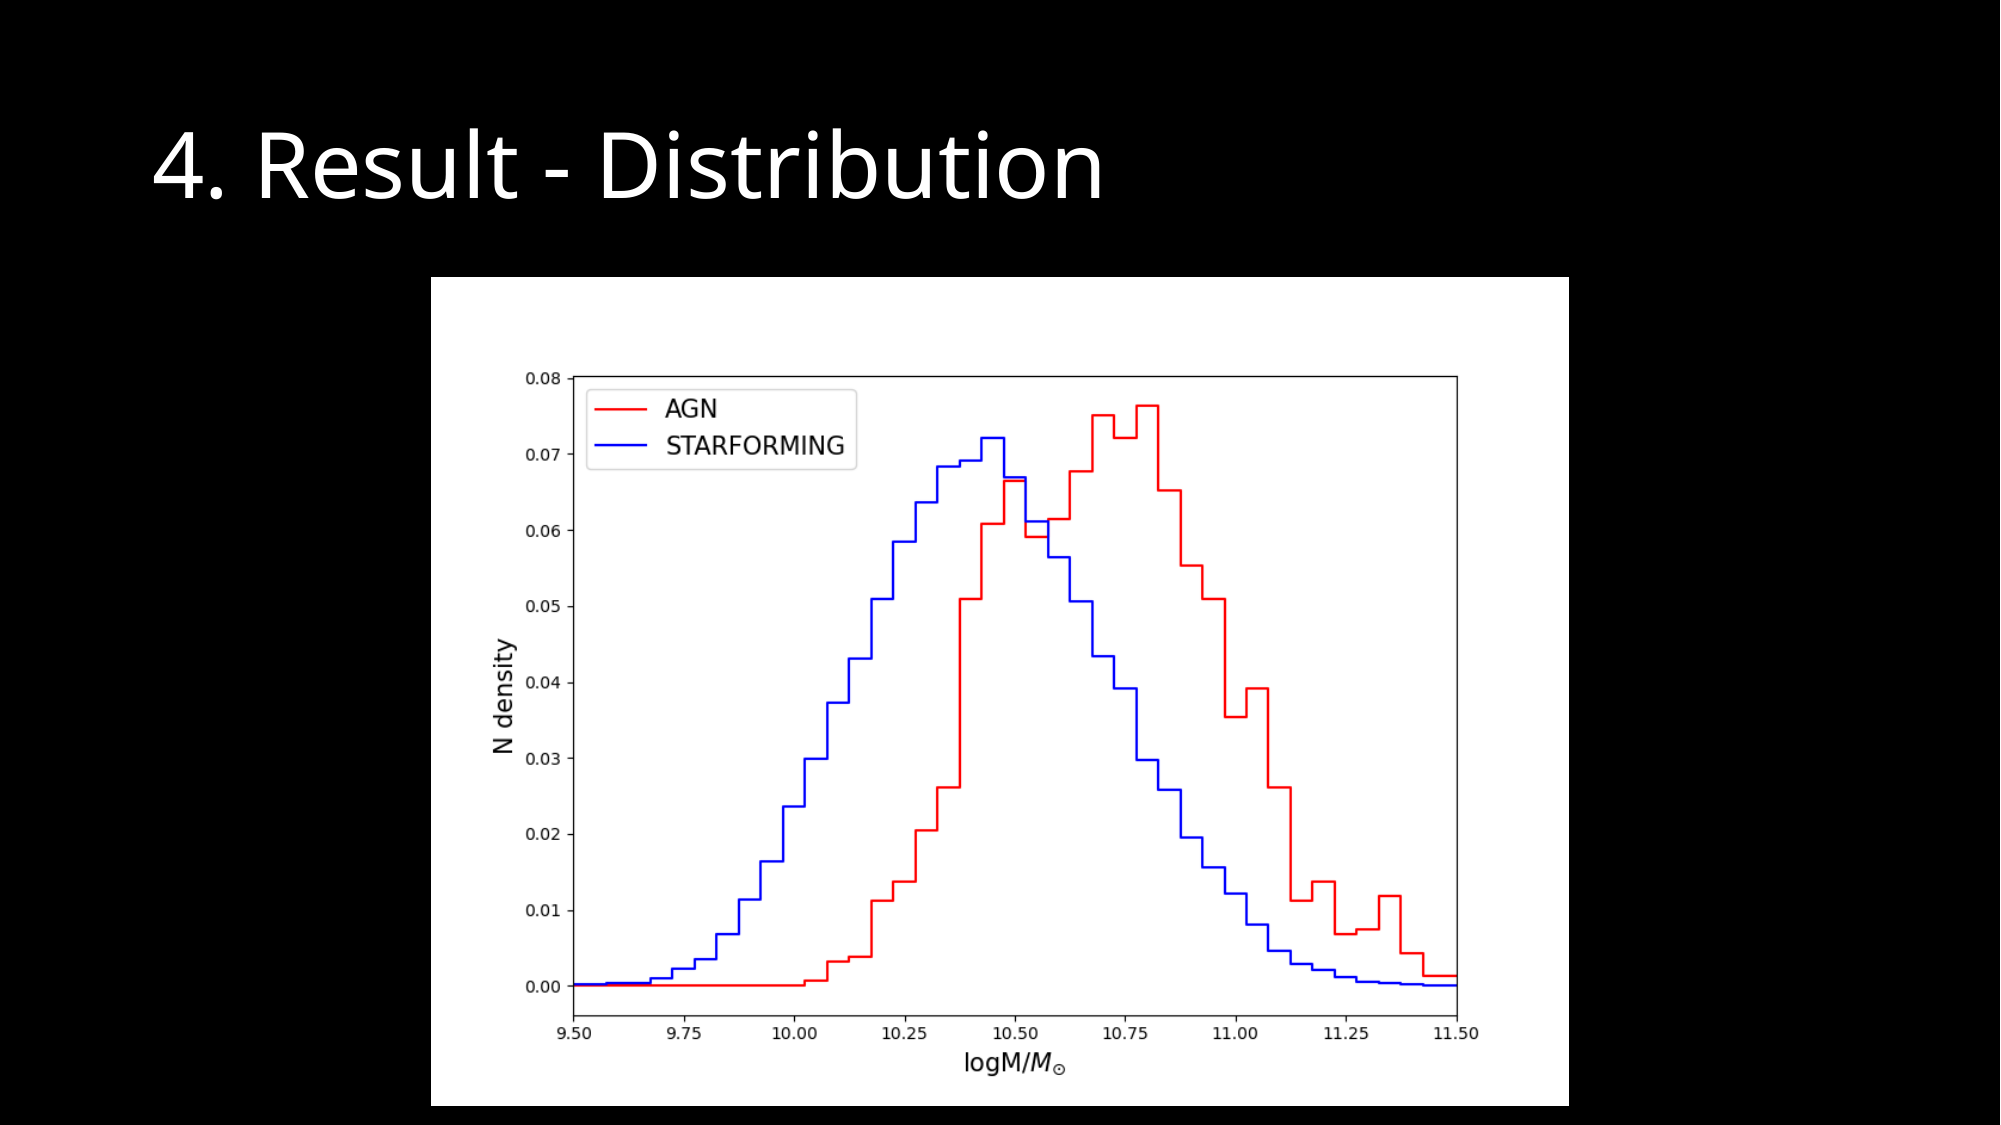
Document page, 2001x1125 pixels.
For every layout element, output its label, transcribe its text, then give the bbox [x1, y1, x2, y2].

picture [431, 277, 1569, 1106]
title 4. Result - Distribution [137, 59, 1863, 278]
